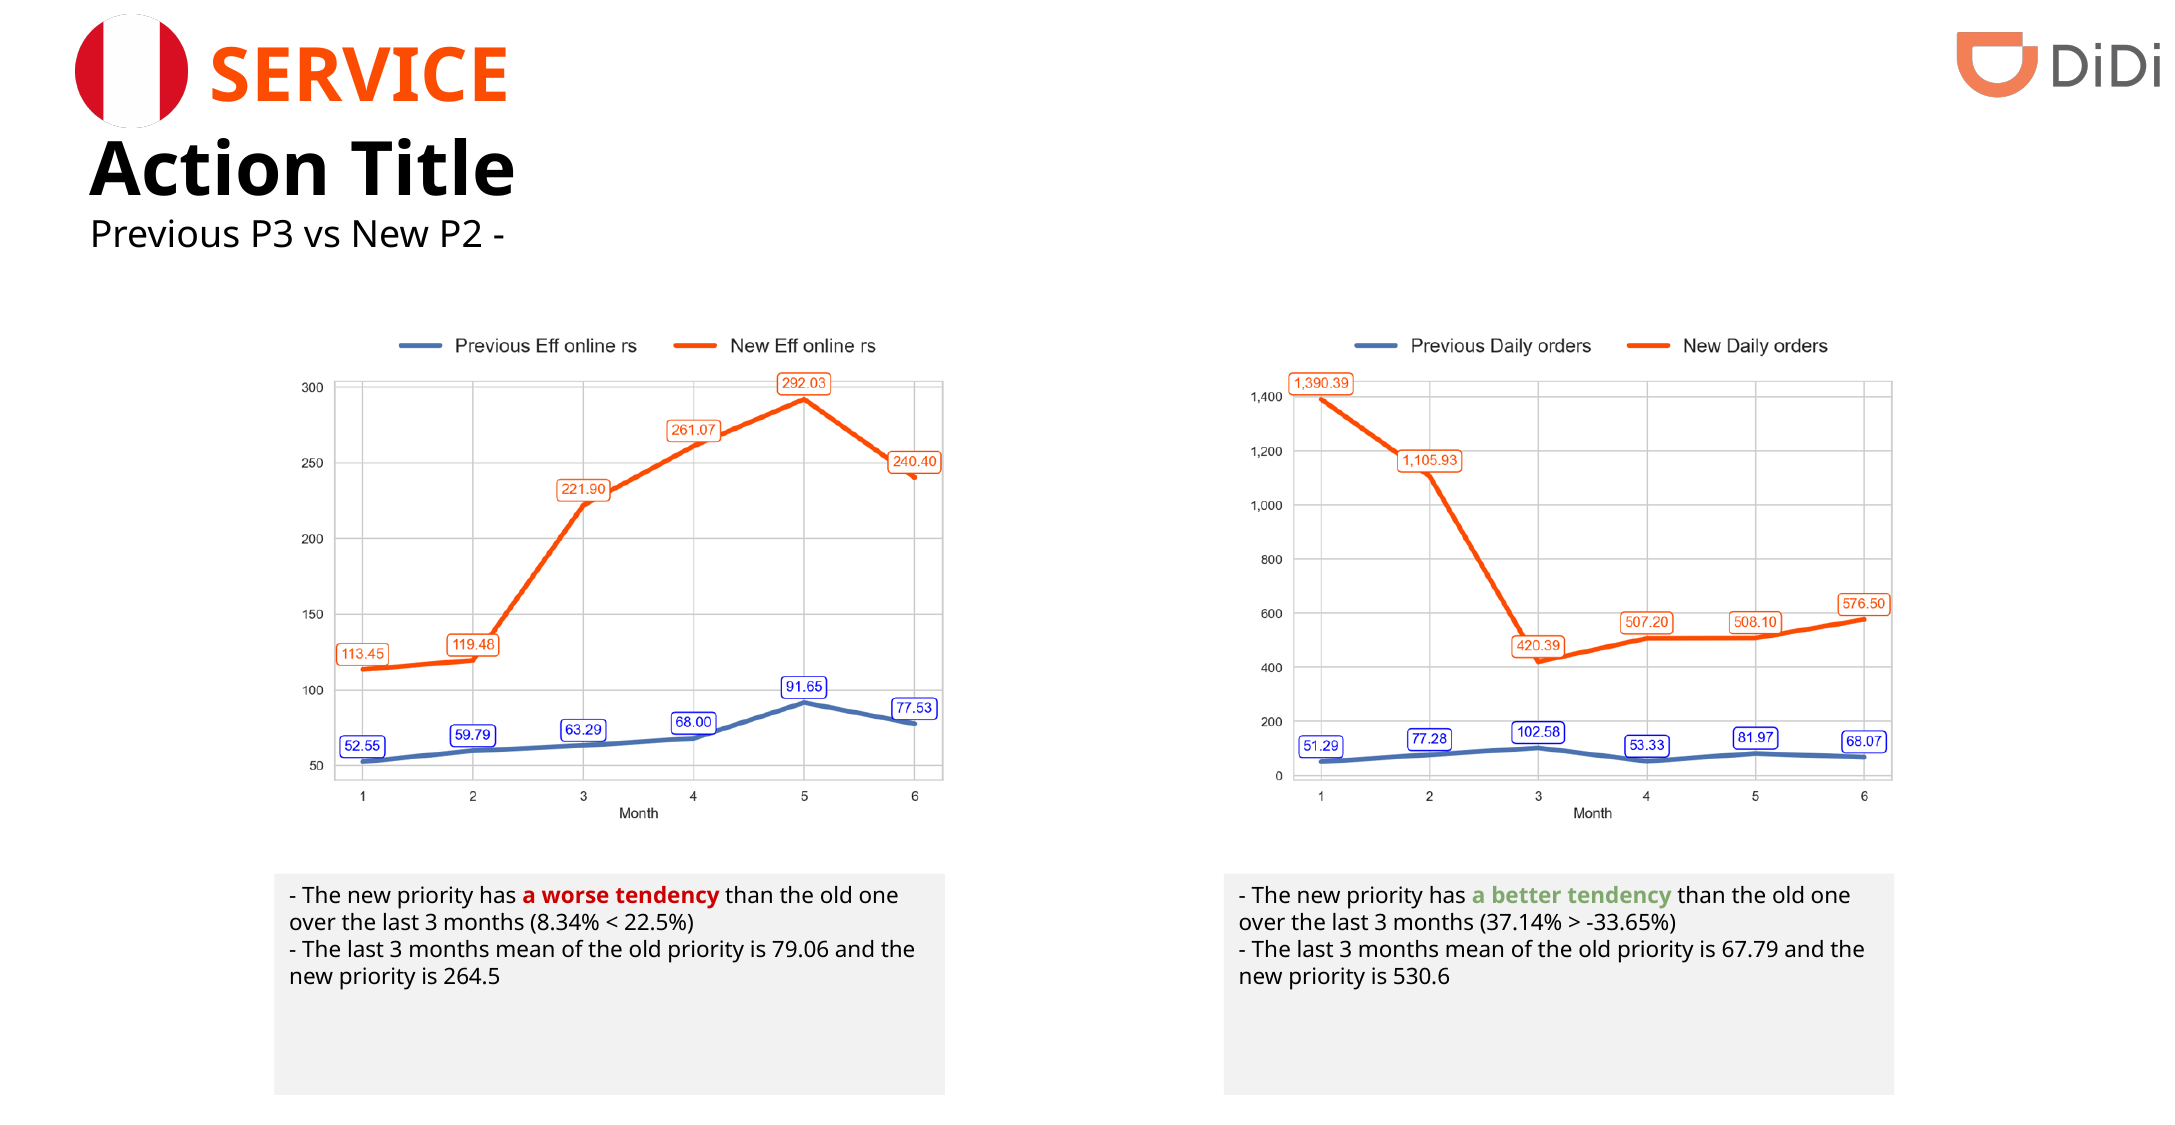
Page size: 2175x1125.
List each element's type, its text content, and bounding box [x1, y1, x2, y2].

picture [274, 322, 950, 829]
text_box SERVICE [194, 15, 1800, 127]
text_box - The new priority has a worse tendency than the old one over the last 3 months (8.34% < 22.5%) - The last 3 months mean of the old priority is 79.06 and the new priority is 264.5 [274, 873, 945, 1095]
picture [1223, 322, 1900, 829]
picture [74, 14, 188, 128]
picture [1949, 1, 2175, 129]
text_box Action Title [74, 127, 2175, 202]
text_box Previous P3 vs New P2 - [74, 202, 2175, 263]
text_box - The new priority has a better tendency than the old one over the last 3 months (37.14% > -33.65%) - The last 3 months mean of the old priority is 67.79 and the new priority is 530.6 [1223, 873, 1895, 1095]
